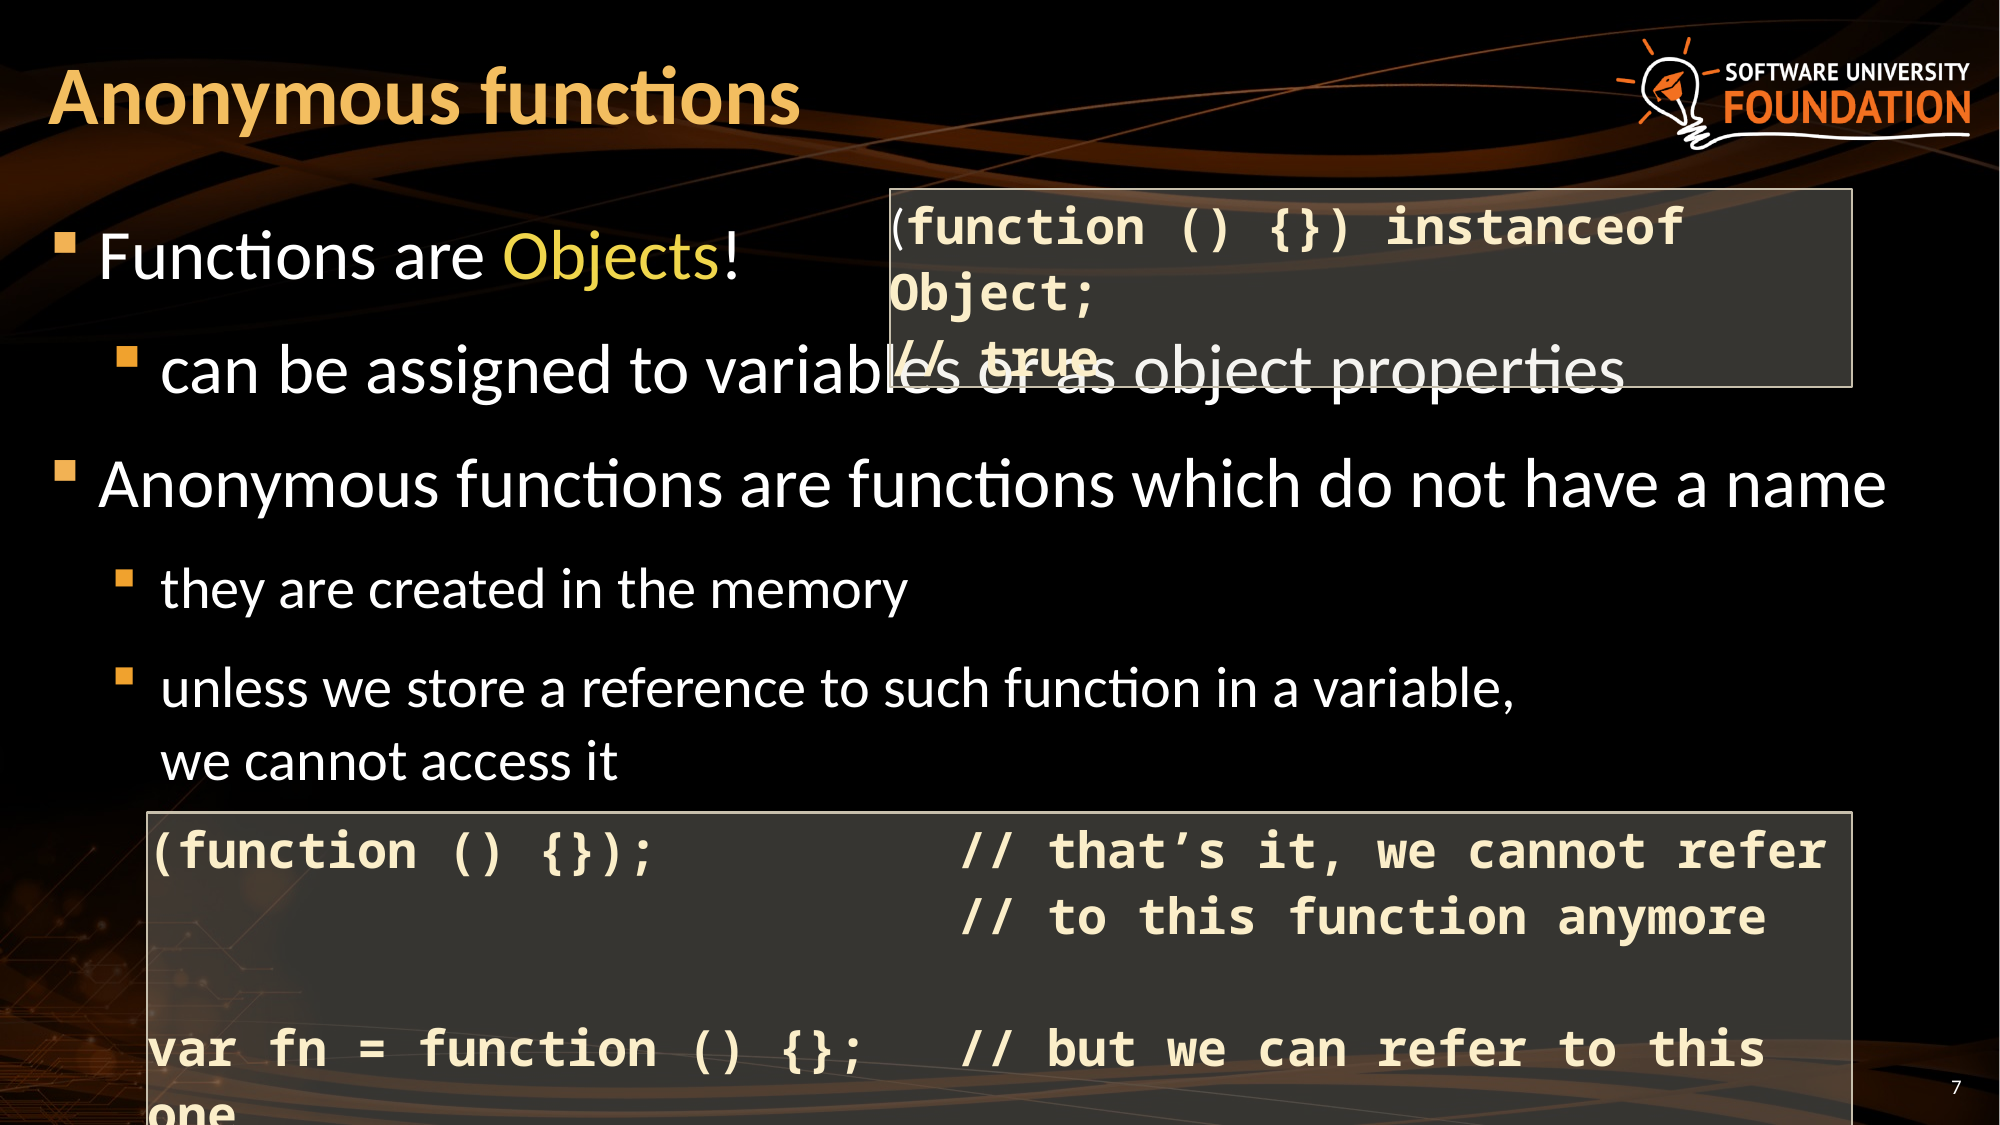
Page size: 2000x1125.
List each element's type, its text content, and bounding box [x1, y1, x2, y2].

list Functions are Objects! can be assigned to variables or as object properties Anonymous functions are functions which do not have a name they are created in the memory unless we store a reference to such function in a variable, we cannot access it [31, 198, 1968, 1113]
text_box (function () {}); // that’s it, we cannot refer // to this function anymore var fn = function () {}; // but we can refer to this one [147, 812, 1853, 1125]
picture [0, 0, 2000, 1125]
text_box (function () {}) instanceof Object; // true [889, 188, 1853, 387]
title Anonymous functions [30, 6, 1602, 189]
